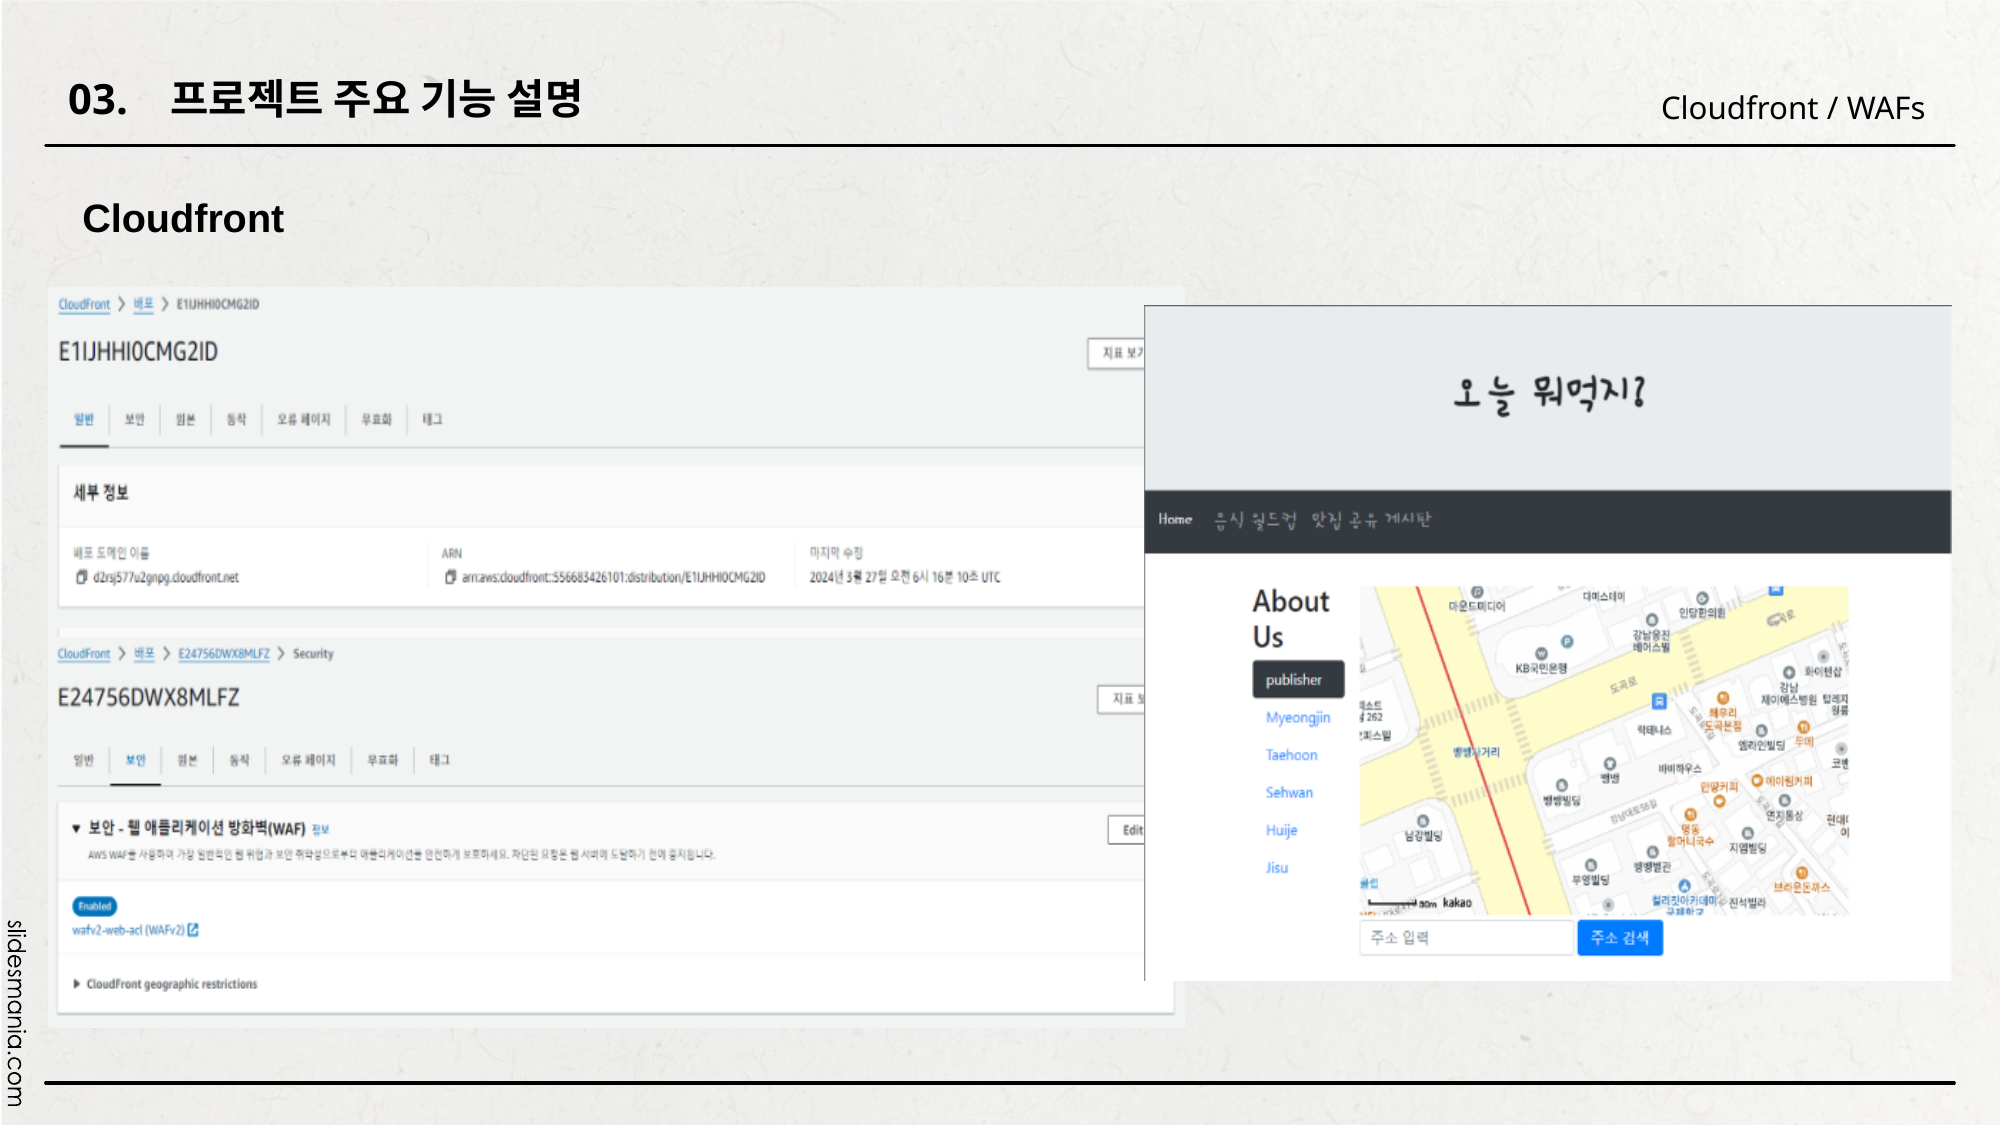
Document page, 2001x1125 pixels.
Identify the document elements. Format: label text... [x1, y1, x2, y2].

title Cloudfront [48, 185, 320, 248]
subtitle Cloudfront / WAFs [1081, 51, 1955, 146]
subtitle 03. 프로젝트 주요 기능 설명 [48, 51, 922, 146]
picture [47, 287, 1953, 1029]
